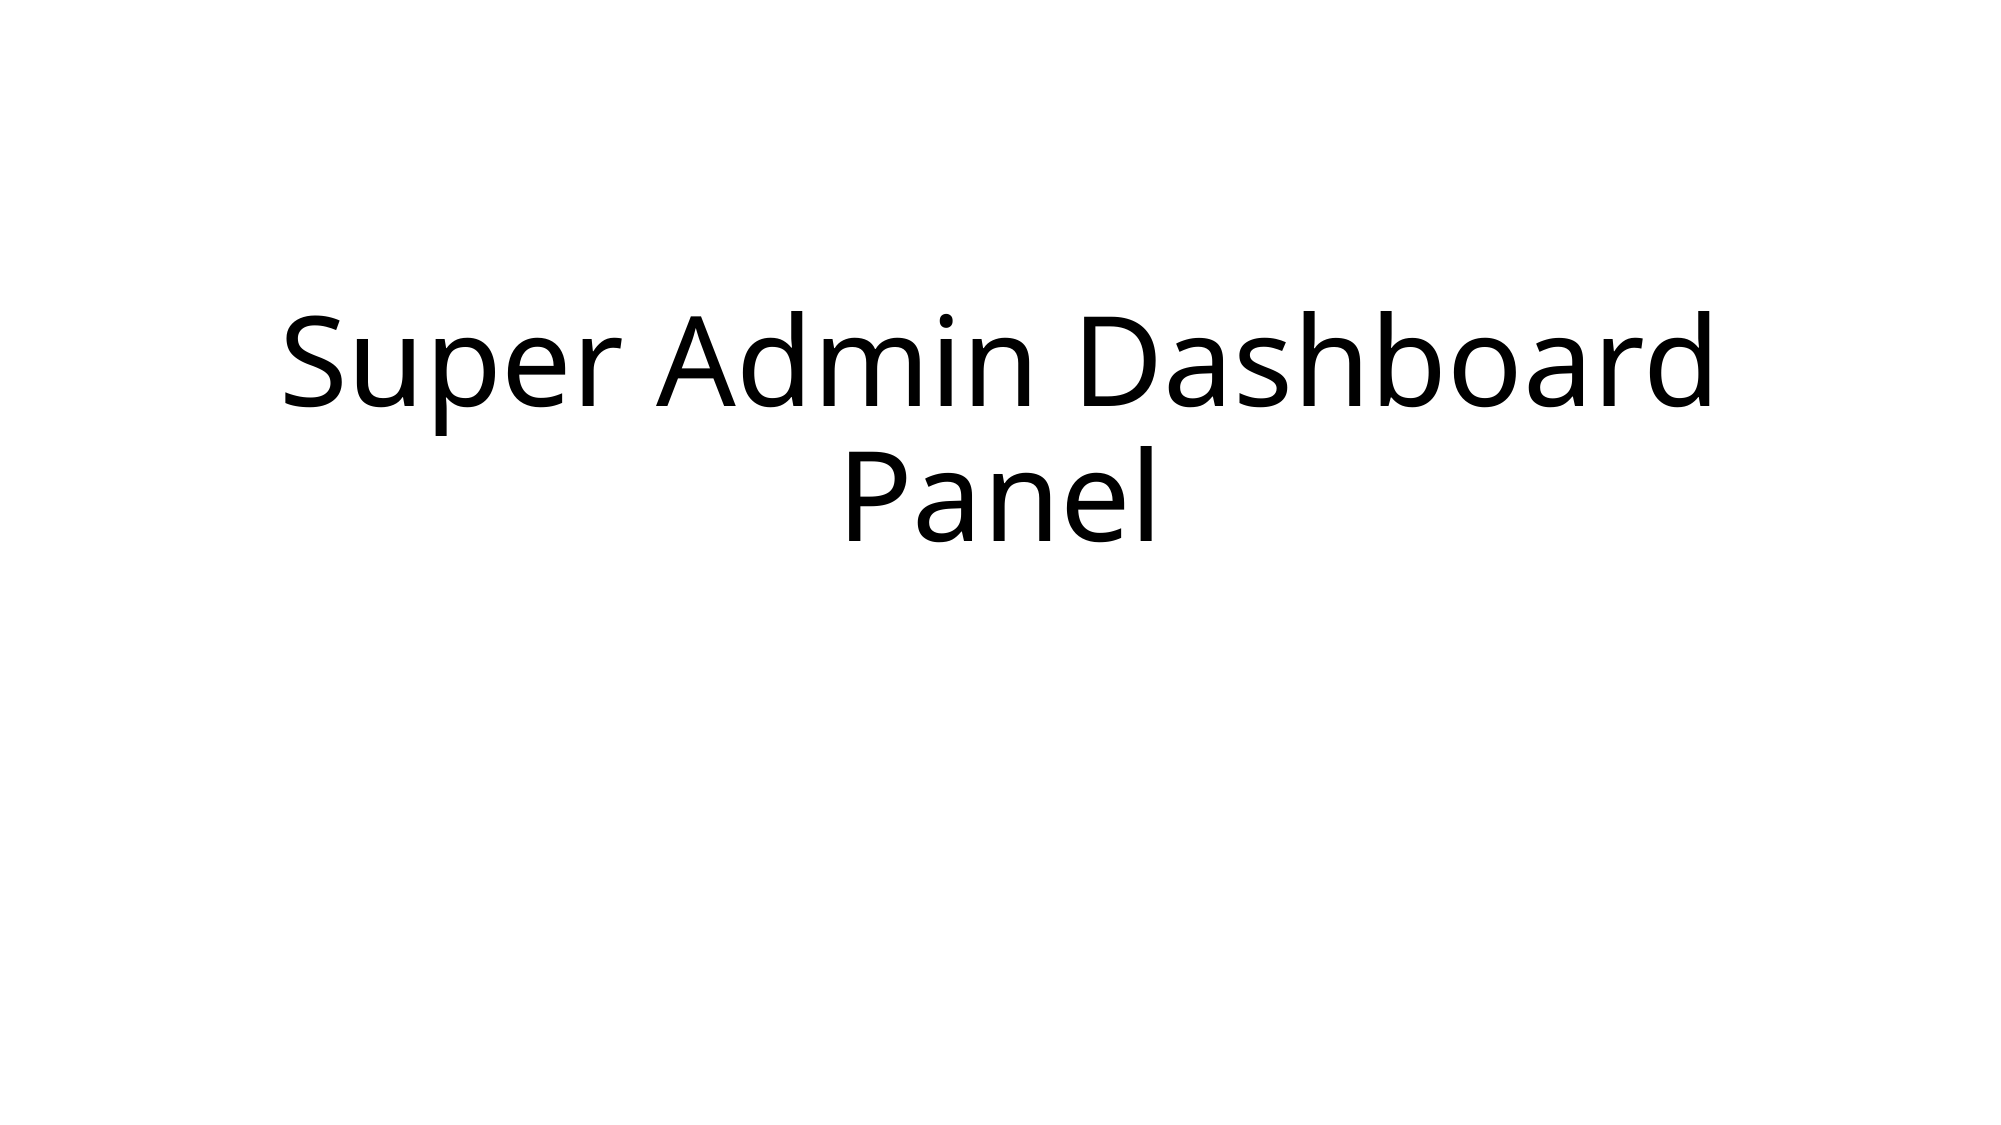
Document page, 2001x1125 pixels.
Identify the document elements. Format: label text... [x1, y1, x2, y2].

title Super Admin Dashboard Panel [249, 184, 1750, 576]
